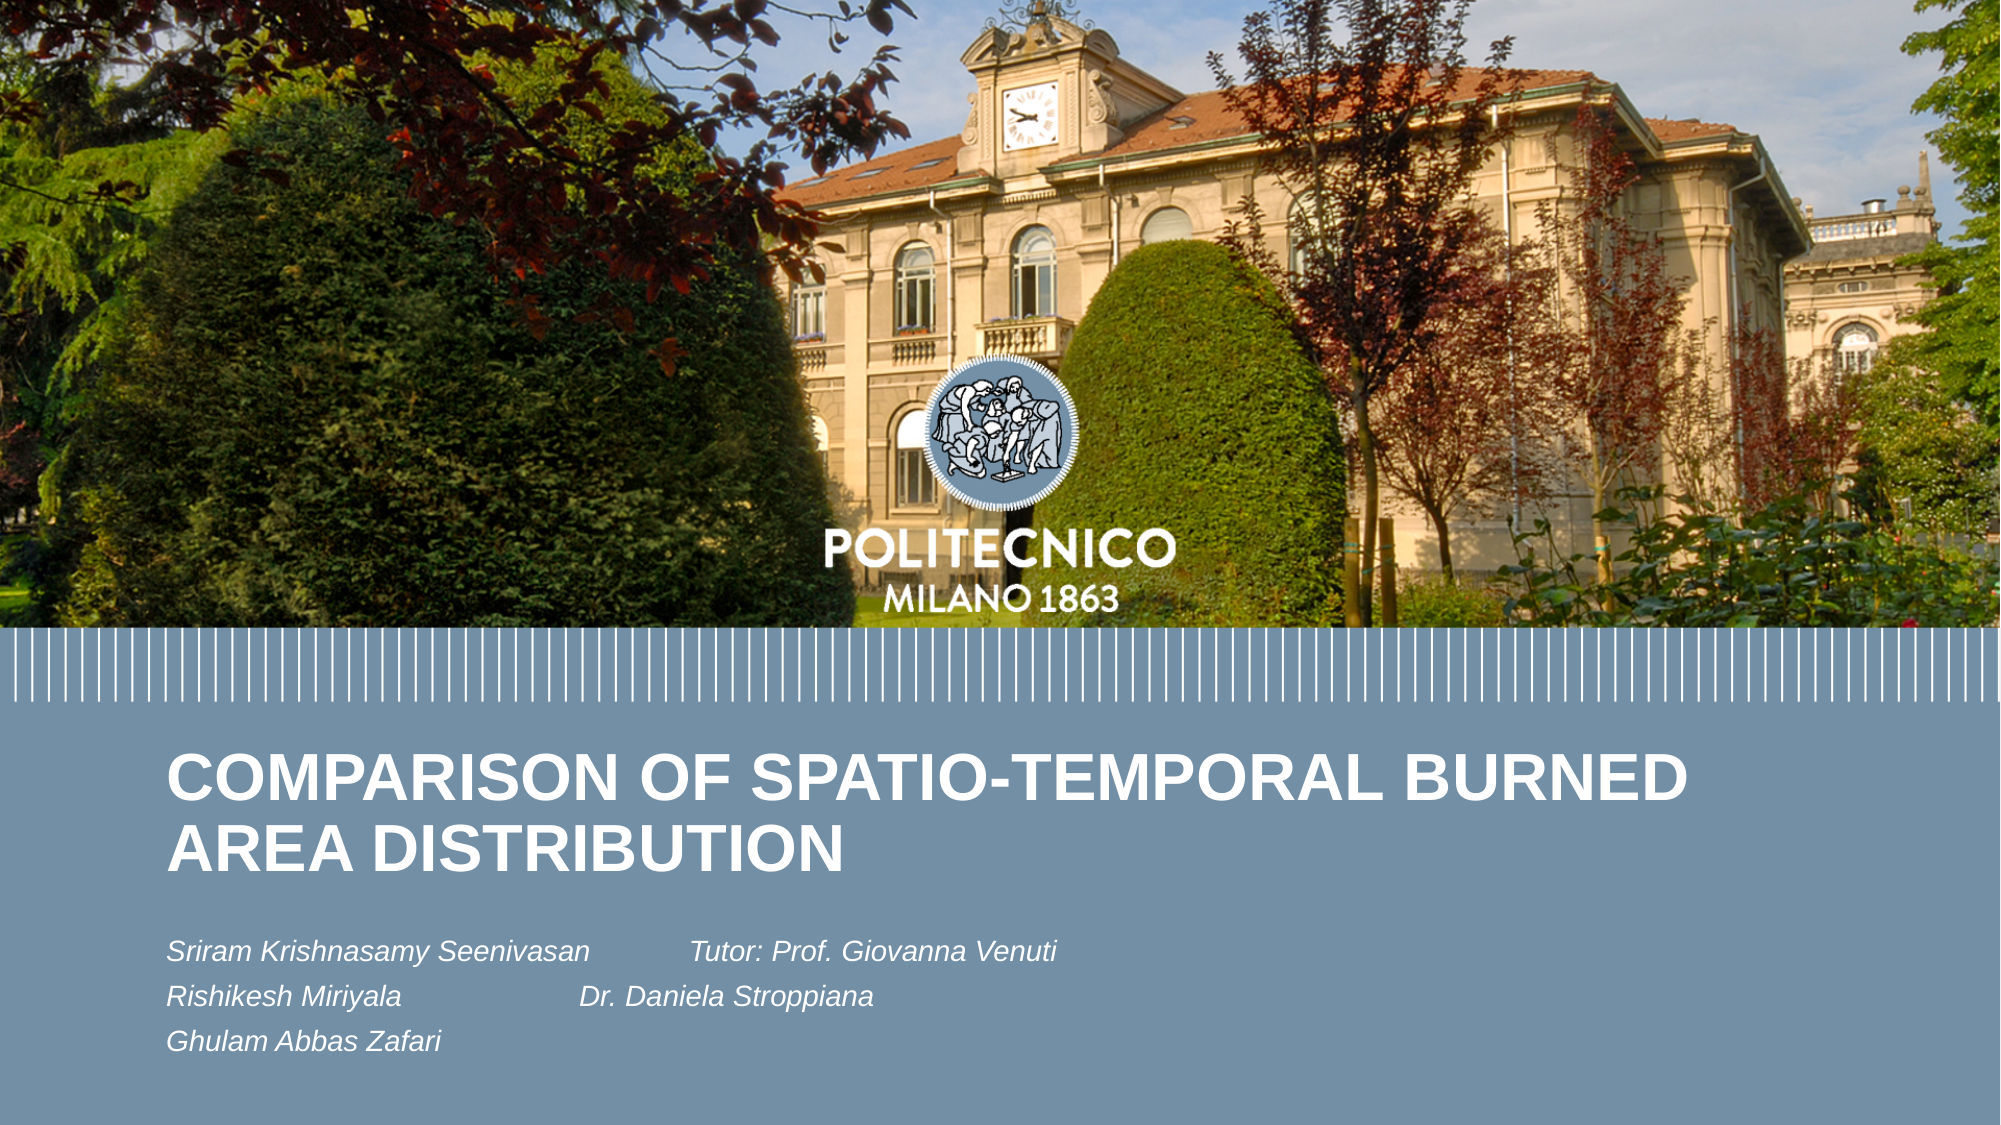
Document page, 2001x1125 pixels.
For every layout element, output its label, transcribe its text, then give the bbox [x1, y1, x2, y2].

picture [0, 0, 2001, 1125]
list Sriram Krishnasamy Seenivasan Tutor: Prof. Giovanna Venuti Rishikesh Miriyala Dr. Daniela Stroppiana Ghulam Abbas Zafari [151, 928, 1877, 1066]
title Comparison of spatio-temporal burned area distribution [151, 714, 1877, 914]
